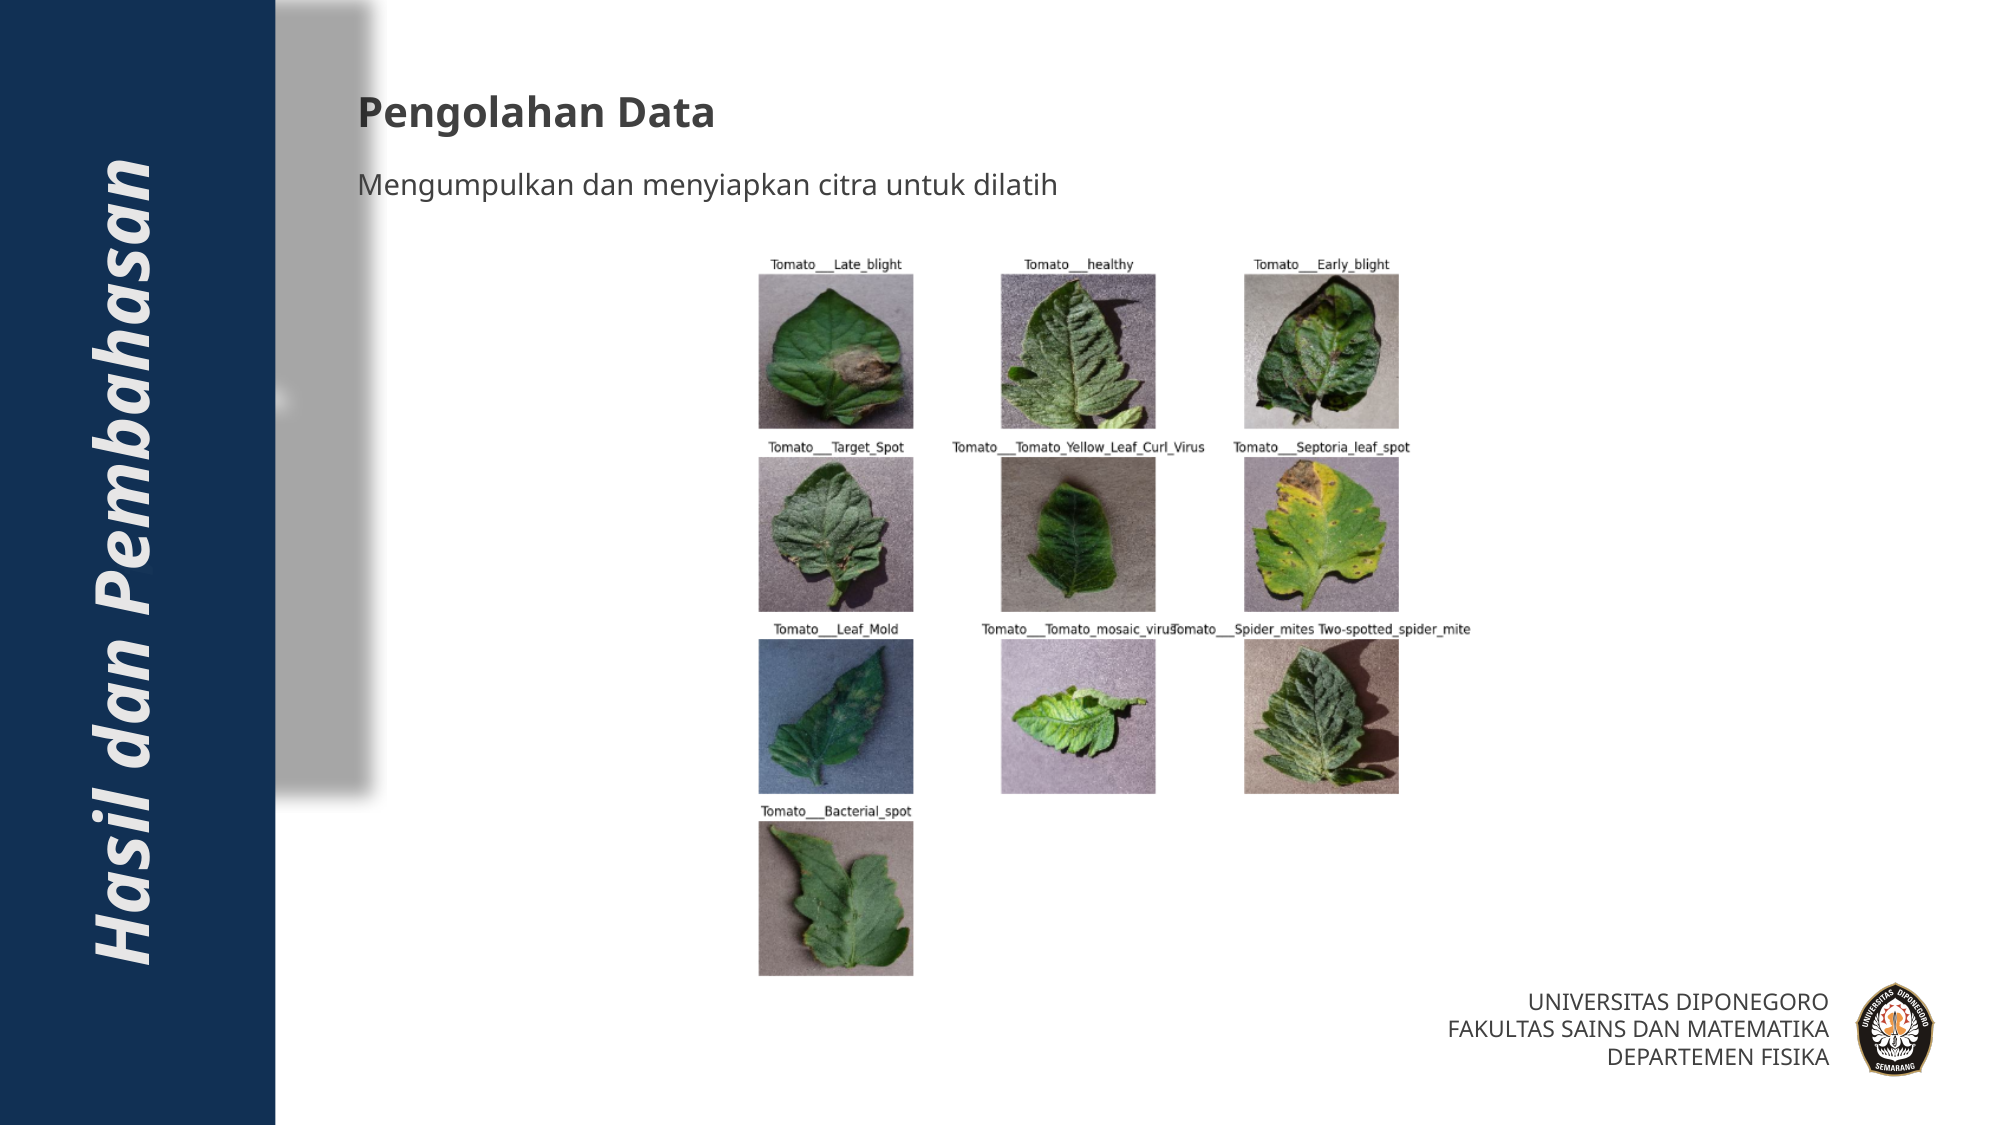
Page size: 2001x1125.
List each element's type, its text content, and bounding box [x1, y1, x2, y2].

text_box Hasil dan Pembahasan [66, 100, 189, 1024]
text_box 4 [0, 0, 276, 1125]
picture [754, 255, 1471, 982]
text_box Pengolahan Data [386, 78, 1689, 143]
picture [1847, 981, 1944, 1077]
text_box Mengumpulkan dan menyiapkan citra untuk dilatih [342, 158, 1689, 209]
text_box UNIVERSITAS DIPONEGORO FAKULTAS SAINS DAN MATEMATIKA DEPARTEMEN FISIKA [1217, 979, 1845, 1077]
